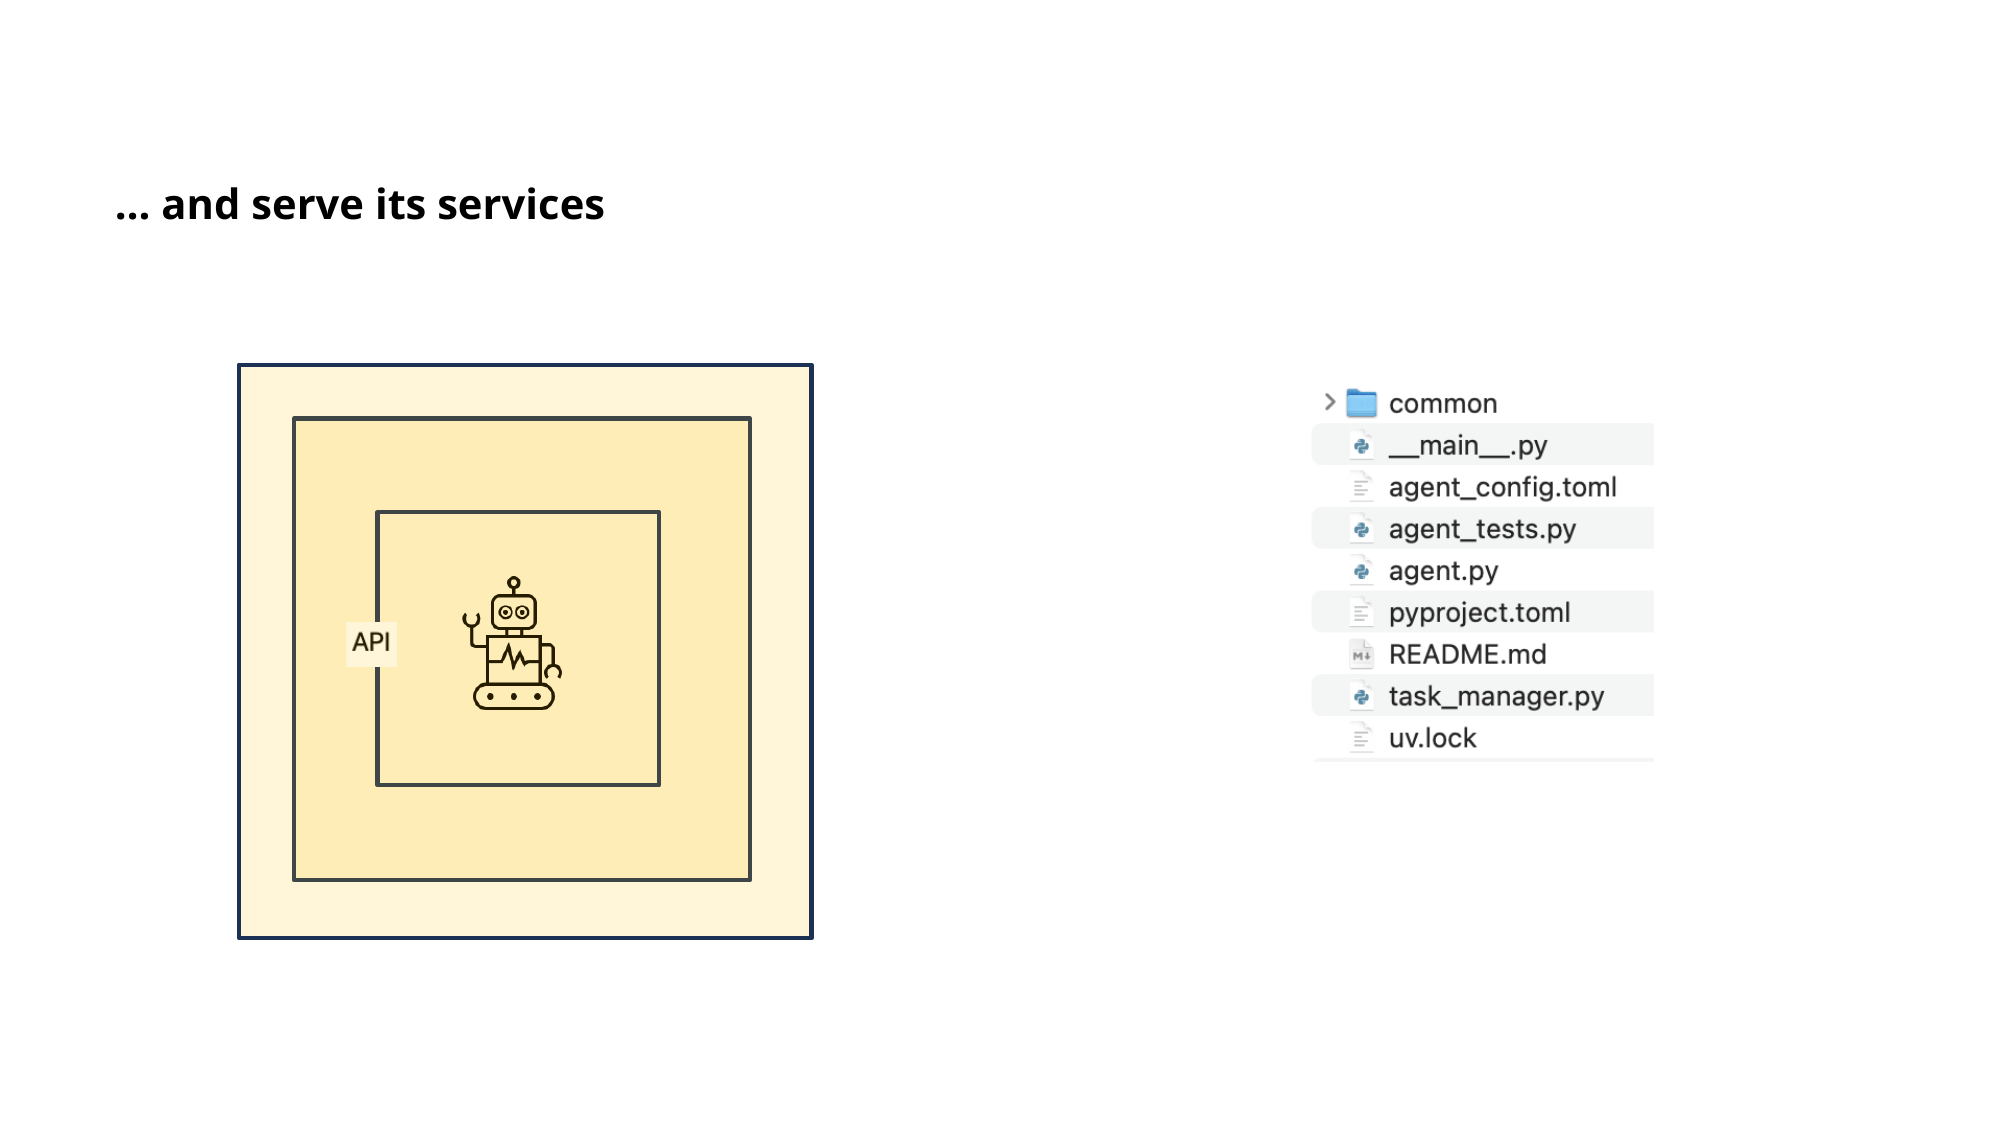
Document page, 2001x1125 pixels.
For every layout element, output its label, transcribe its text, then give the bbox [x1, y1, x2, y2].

title … and serve its services [99, 44, 758, 236]
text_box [238, 364, 812, 939]
picture [1297, 371, 1654, 762]
